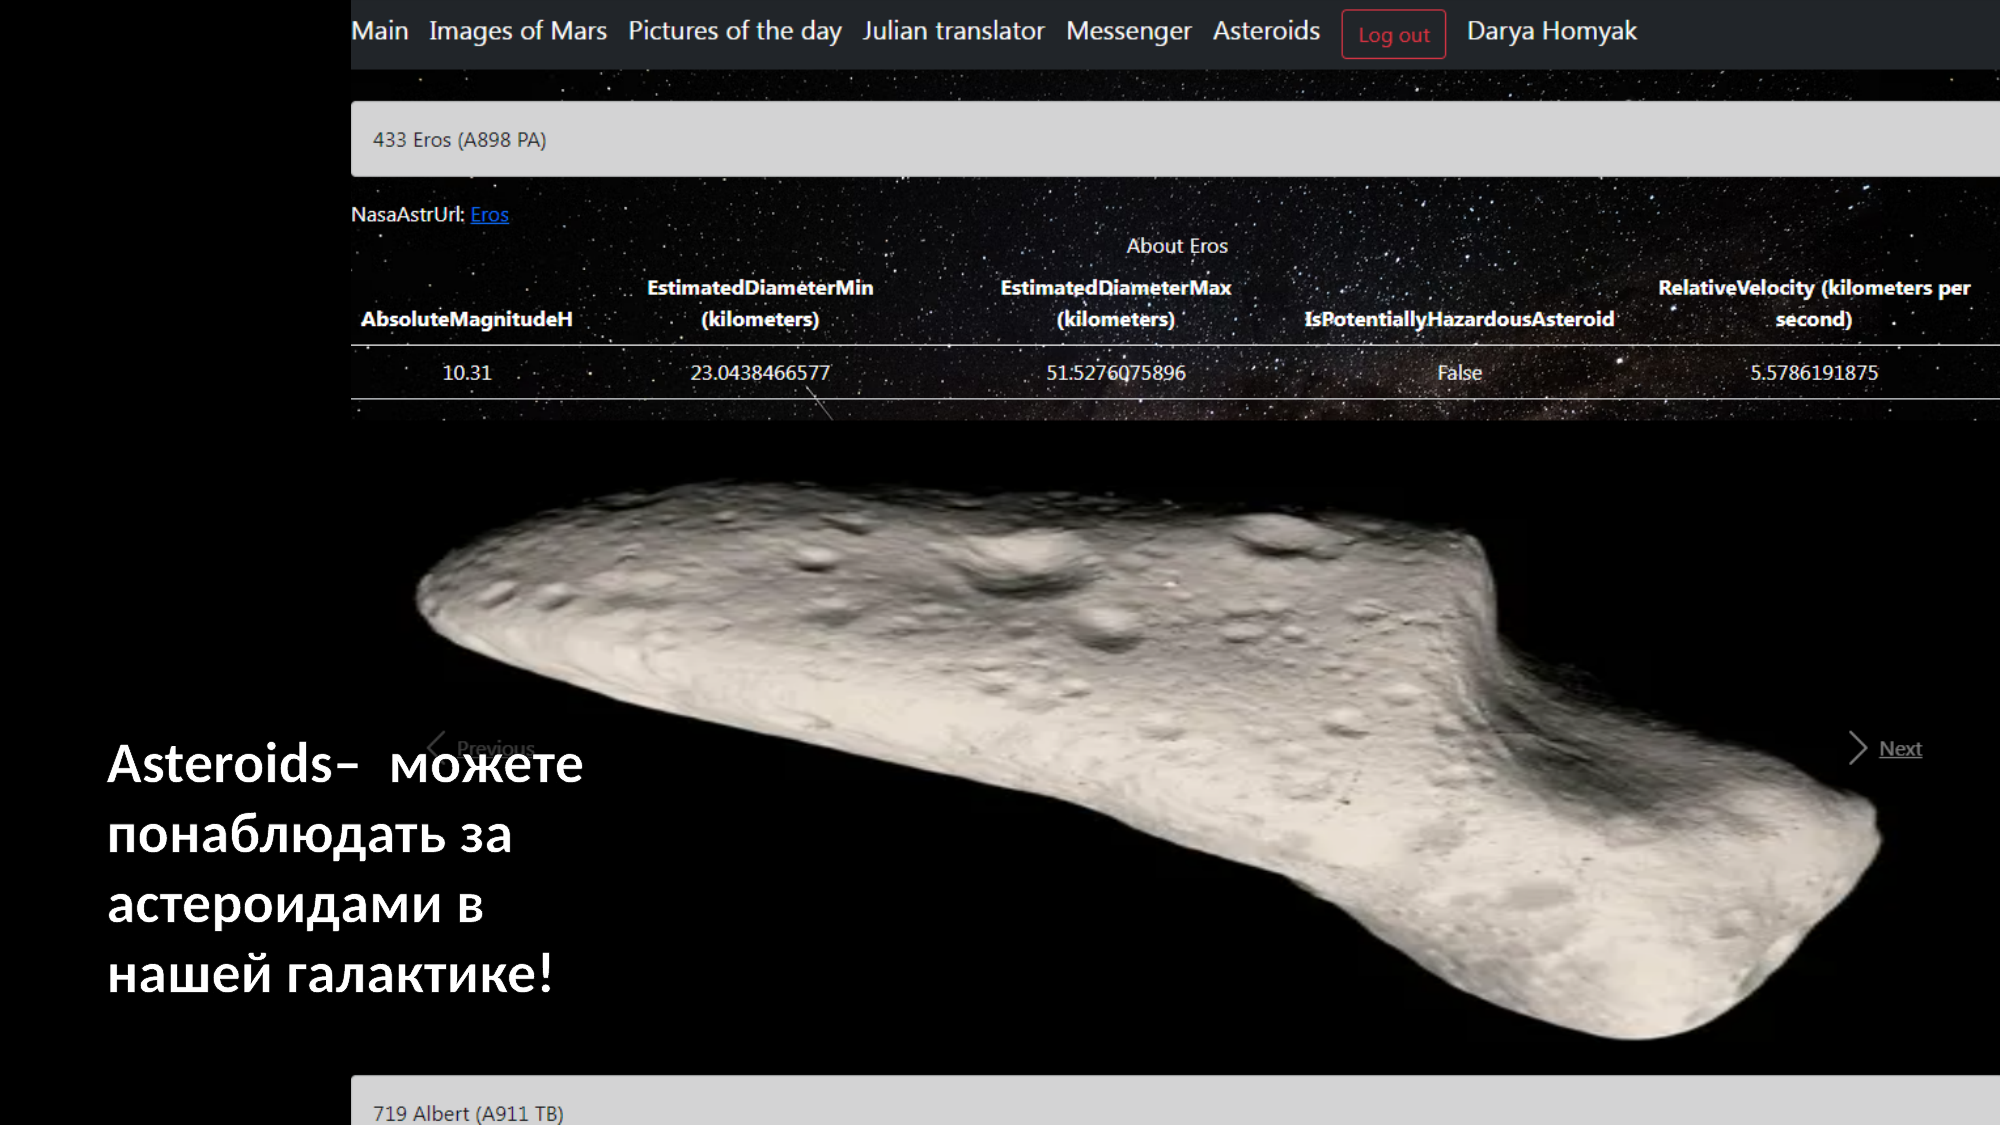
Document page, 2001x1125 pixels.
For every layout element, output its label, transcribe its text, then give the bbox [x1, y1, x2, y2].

text_box Asteroids– можете понаблюдать за астероидами в нашей галактике! [91, 716, 351, 1012]
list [351, 0, 2000, 1125]
